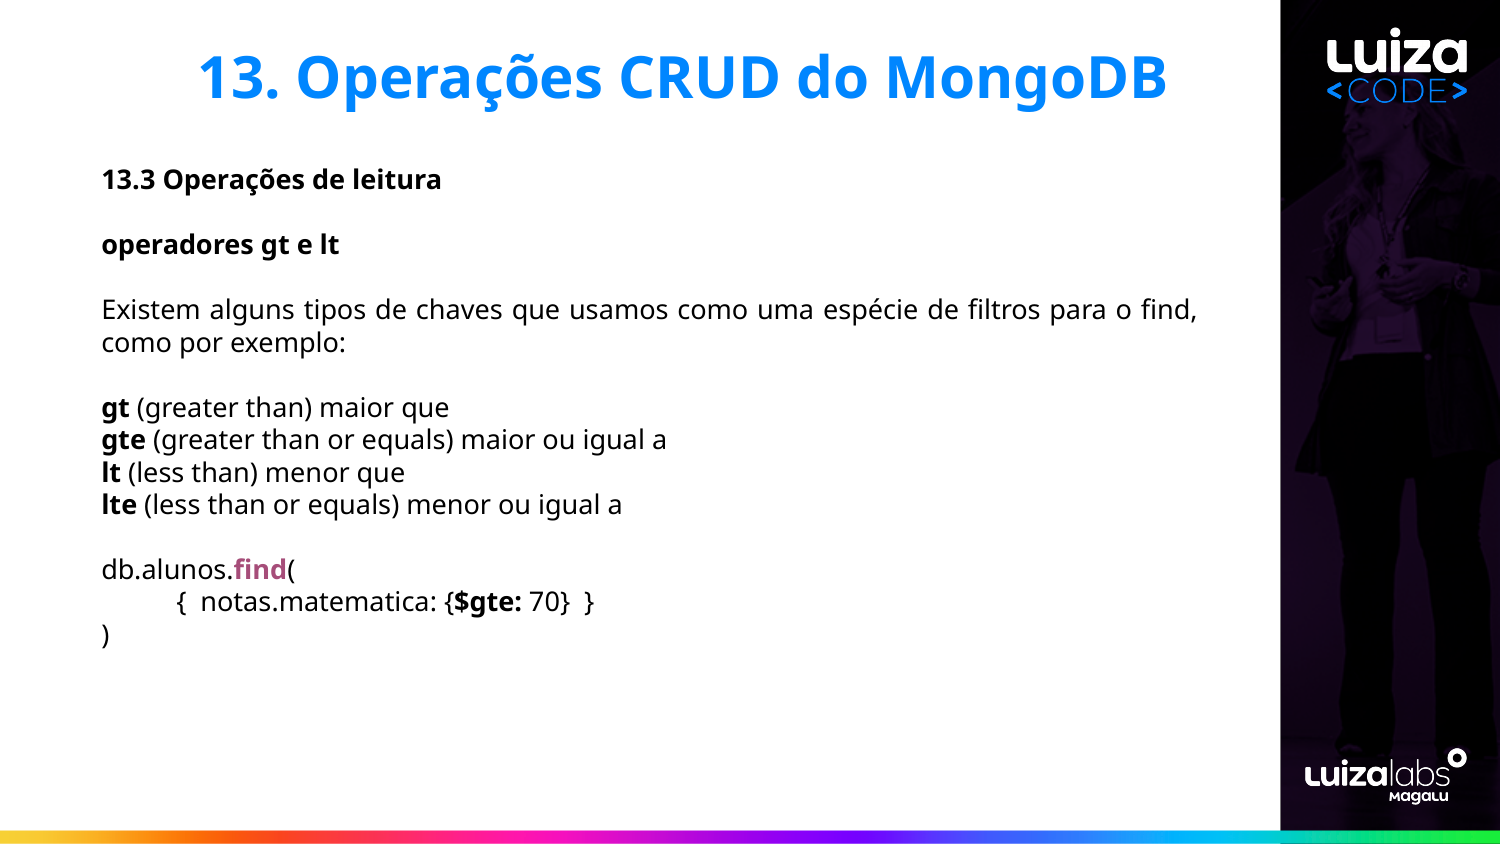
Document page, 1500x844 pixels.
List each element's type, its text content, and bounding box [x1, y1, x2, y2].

list 13. Operações CRUD do MongoDB [123, 14, 1244, 116]
text_box 13.3 Operações de leitura operadores gt e lt Existem alguns tipos de chaves que usamos como uma espécie de filtros para o find, como por exemplo: gt (greater than) maior que gte (greater than or equals) maior ou igual a lt (less than) menor que lte (less than or equals) menor ou igual a db.alunos.find( { notas.matematica: {$gte: 70} } ) [86, 115, 1213, 665]
picture [1233, 0, 1500, 844]
picture [0, 830, 1156, 844]
